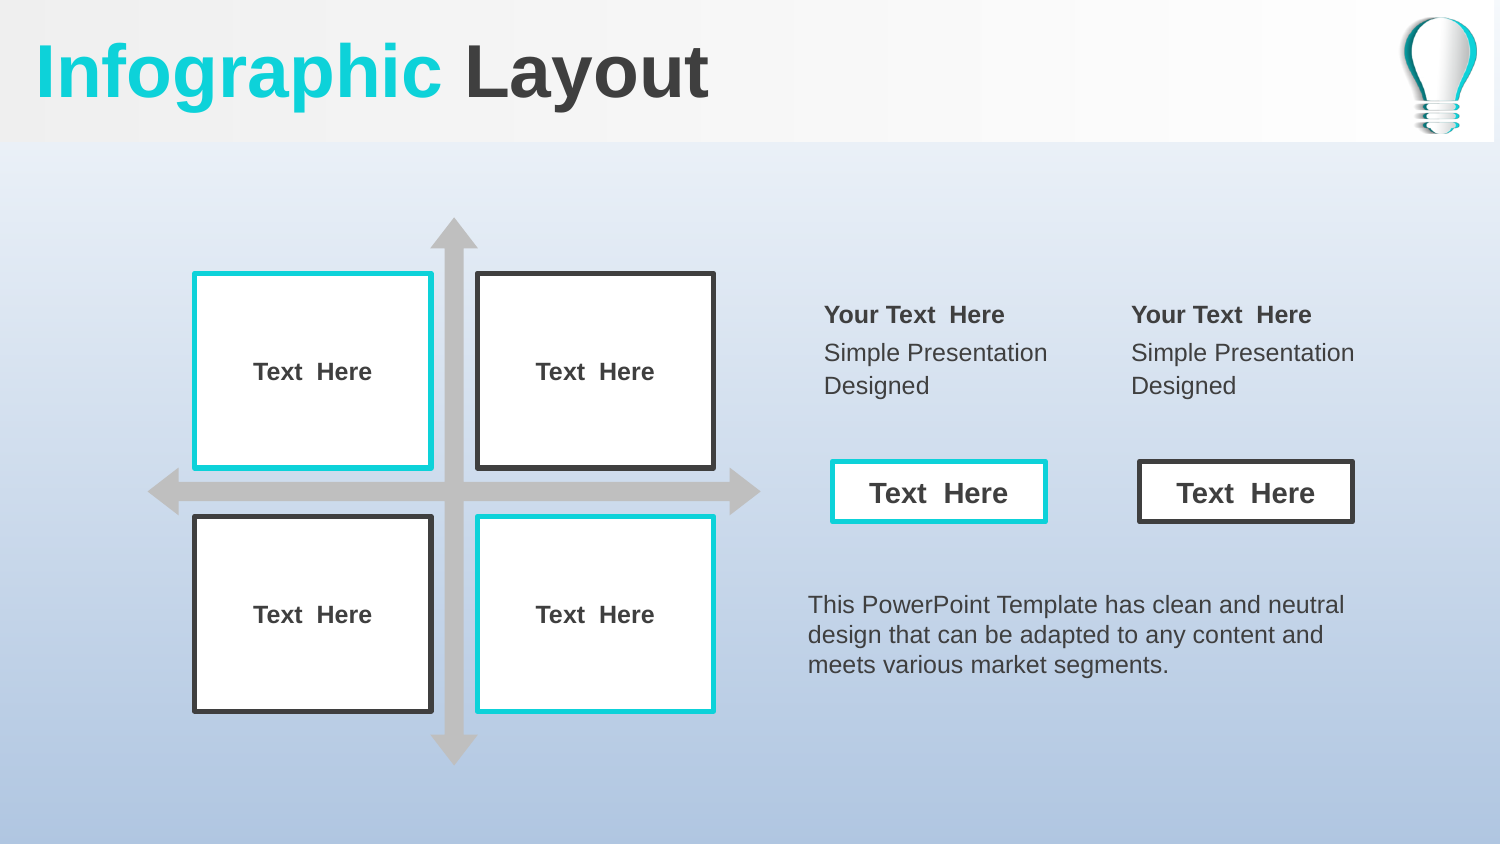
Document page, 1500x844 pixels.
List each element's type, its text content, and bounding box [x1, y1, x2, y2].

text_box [808, 290, 1070, 408]
text_box [477, 516, 714, 712]
text_box [477, 273, 714, 469]
text_box [194, 273, 431, 469]
text_box Text Here [515, 348, 676, 394]
text_box Text Here [233, 591, 393, 637]
text_box Text Here [1139, 461, 1353, 522]
text_box This PowerPoint Template has clean and neutral design that can be adapted to any content and meets various market segments. [792, 580, 1382, 687]
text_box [1115, 290, 1377, 408]
text_box [194, 516, 431, 712]
text_box [147, 217, 761, 766]
text_box Text Here [832, 461, 1046, 522]
title Infographic Layout [0, 4, 1500, 132]
text_box Text Here [515, 591, 676, 637]
text_box Text Here [233, 348, 393, 394]
